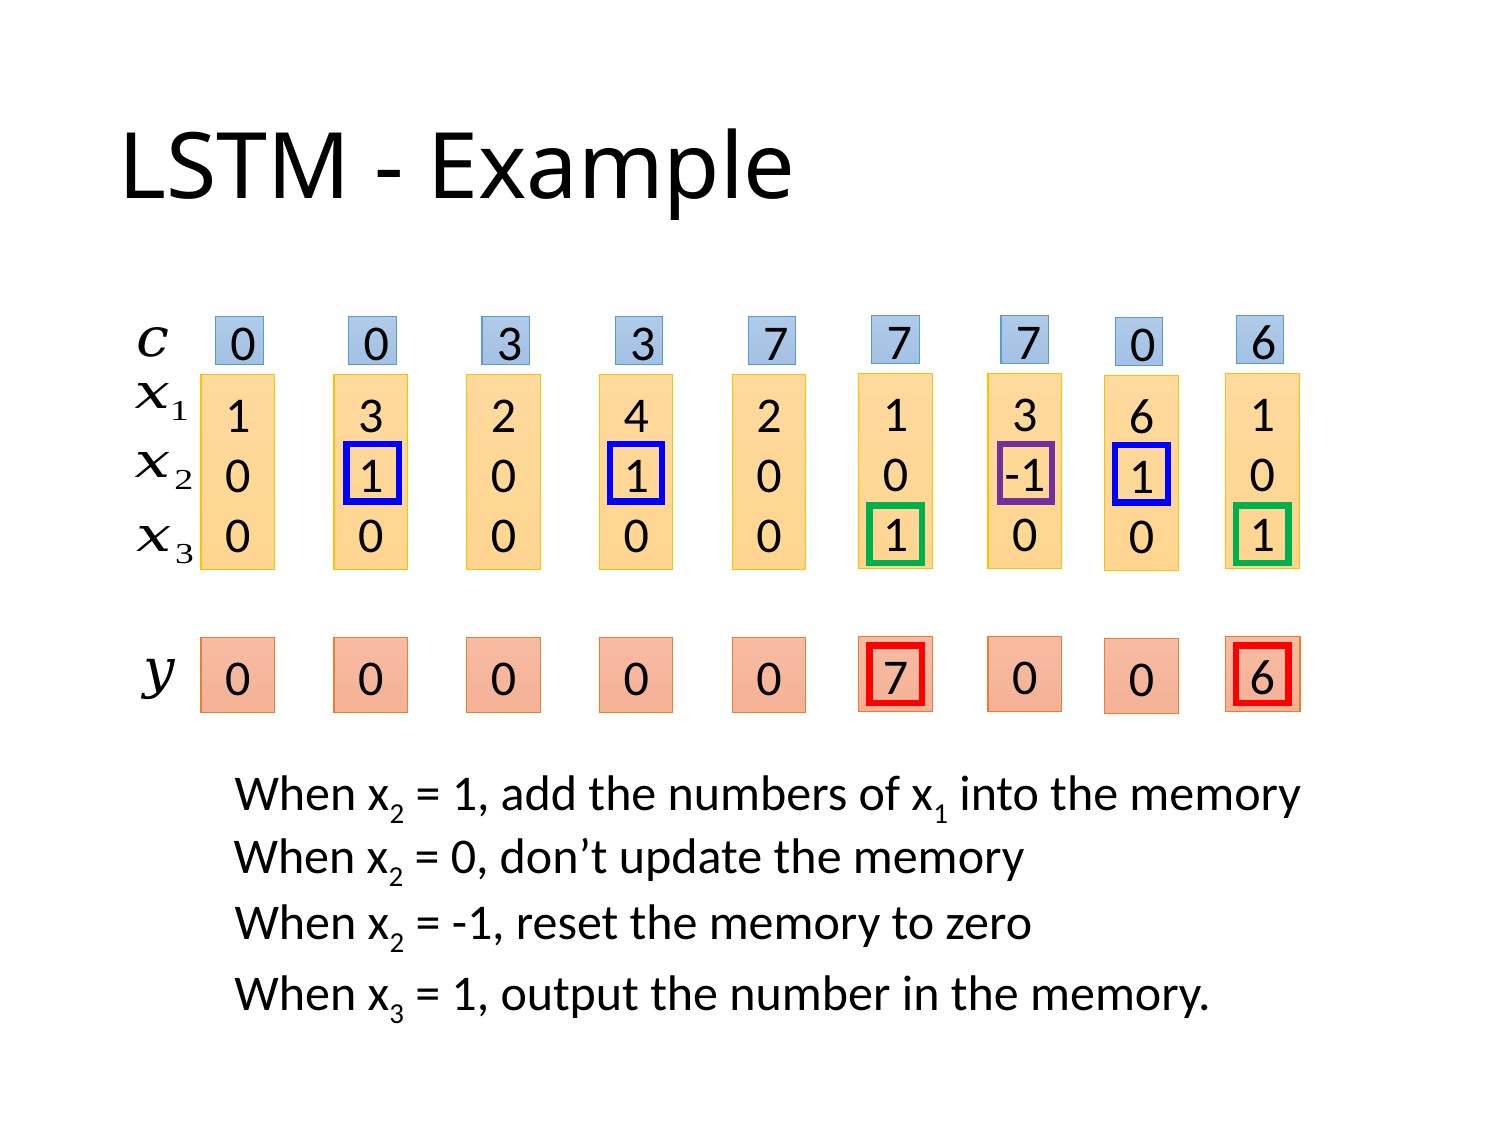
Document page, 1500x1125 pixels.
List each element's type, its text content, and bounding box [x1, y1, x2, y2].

text_box 4 1 0 [599, 374, 673, 570]
text_box 0 [599, 637, 673, 713]
text_box 3 [615, 316, 663, 365]
text_box [868, 505, 923, 564]
text_box 7 [1000, 315, 1049, 364]
text_box [1235, 644, 1290, 704]
text_box 1 0 0 [200, 374, 275, 570]
text_box 6 1 0 [1104, 375, 1179, 571]
text_box 0 [333, 637, 408, 713]
text_box 3 [481, 316, 530, 365]
text_box 0 [215, 316, 264, 365]
text_box 0 [732, 637, 806, 713]
text_box 1 0 1 [1225, 373, 1300, 569]
text_box [868, 644, 923, 704]
text_box 7 [748, 316, 796, 365]
text_box 3 -1 0 [987, 373, 1062, 569]
text_box 0 [1115, 317, 1163, 366]
text_box 0 [348, 316, 397, 365]
text_box When x3 = 1, output the number in the memory. [219, 966, 1287, 1037]
text_box [1114, 444, 1169, 504]
text_box [345, 443, 400, 503]
text_box [999, 443, 1053, 503]
text_box [1235, 505, 1290, 564]
text_box 2 0 0 [732, 374, 806, 570]
text_box When x2 = 1, add the numbers of x1 into the memory [219, 753, 1437, 837]
text_box 0 [1104, 638, 1179, 714]
text_box 6 [1225, 636, 1300, 712]
text_box 0 [987, 636, 1062, 712]
text_box 2 0 0 [466, 374, 541, 570]
text_box 6 [1236, 315, 1284, 364]
text_box 7 [871, 315, 920, 364]
title LSTM - Example [103, 59, 1397, 278]
text_box When x2 = -1, reset the memory to zero [219, 882, 1437, 966]
text_box 0 [200, 637, 275, 713]
text_box 0 [466, 637, 541, 713]
text_box When x2 = 0, don’t update the memory [218, 816, 1436, 900]
text_box 3 1 0 [333, 374, 408, 570]
text_box 1 0 1 [858, 373, 933, 569]
text_box [609, 443, 663, 503]
text_box 7 [858, 636, 933, 712]
